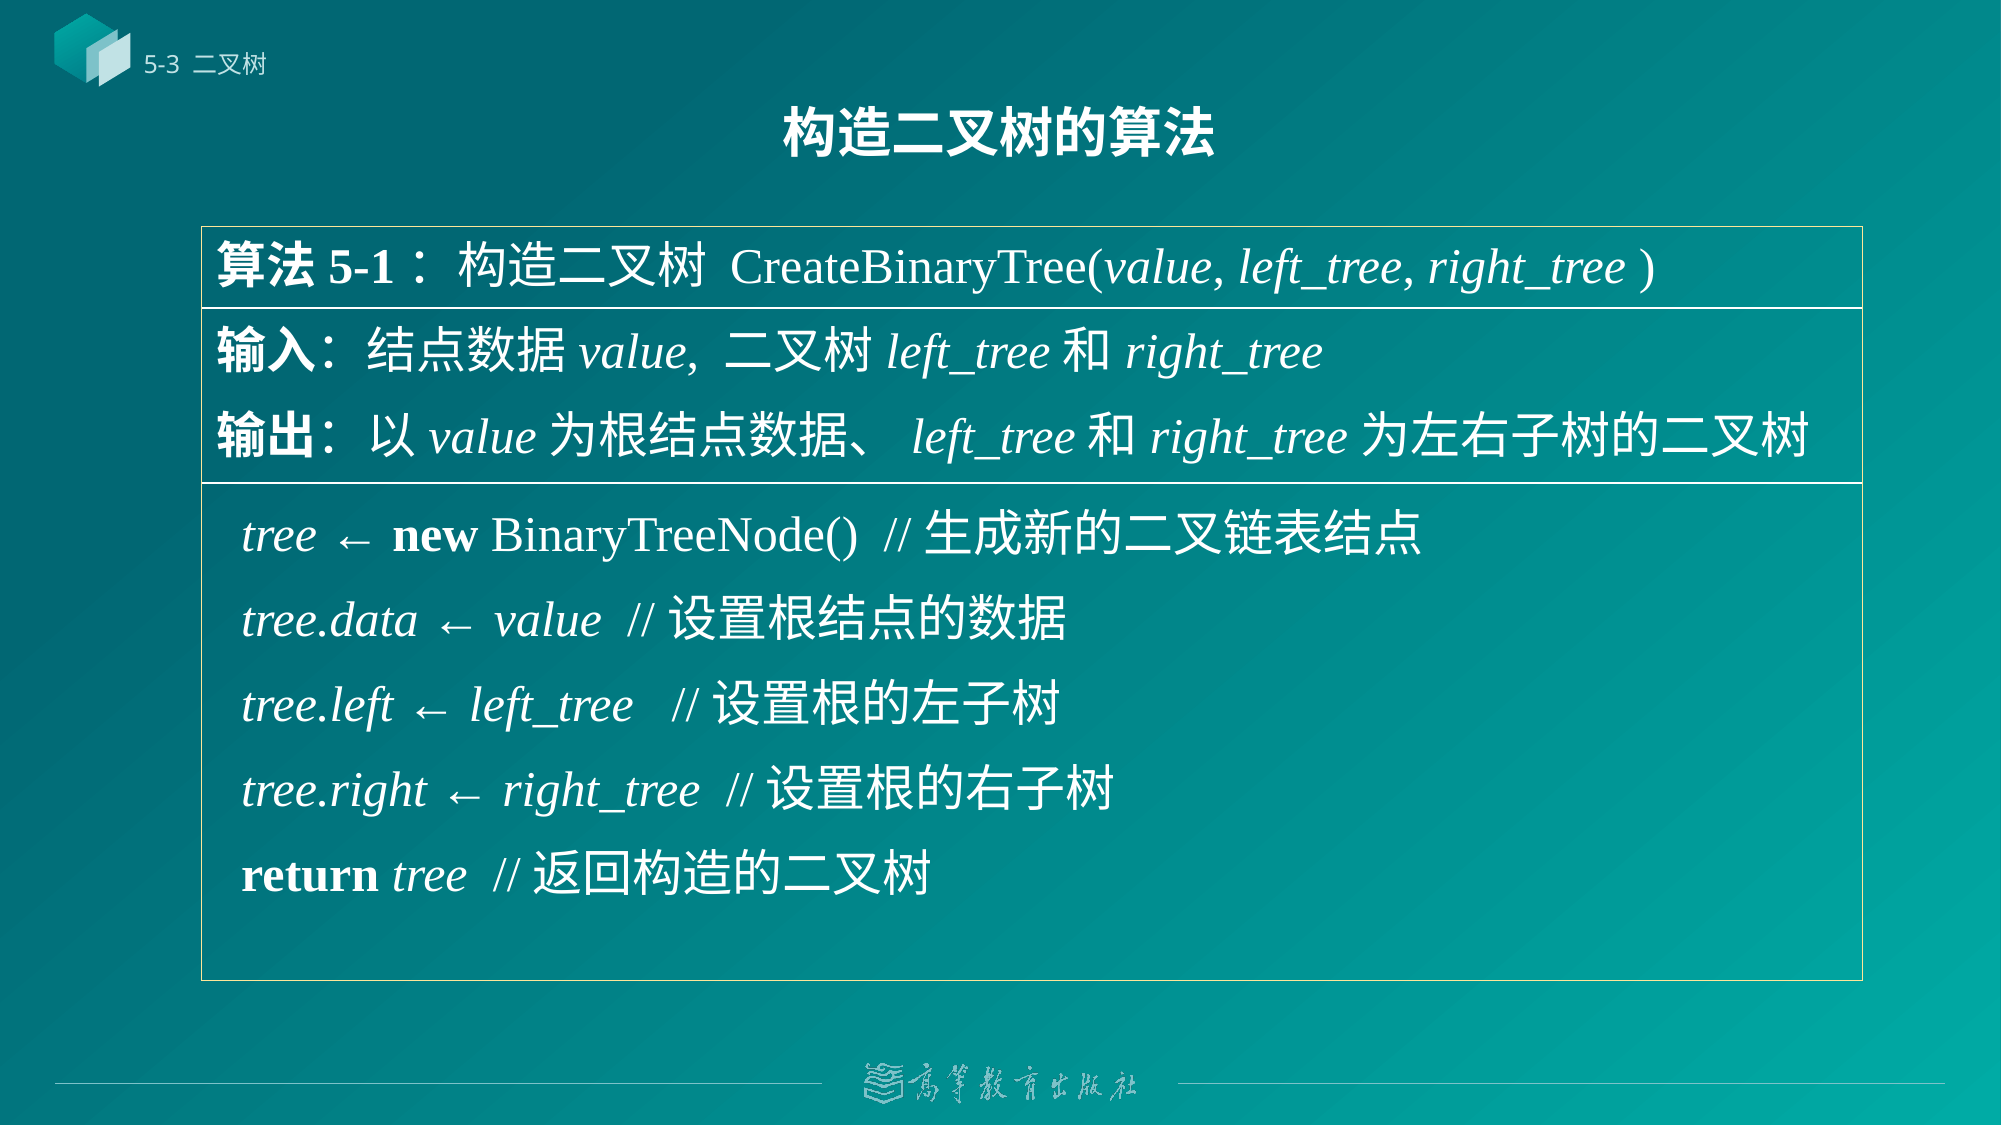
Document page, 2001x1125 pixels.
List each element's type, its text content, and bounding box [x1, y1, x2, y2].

subtitle 5-3 二叉树 [128, 44, 927, 99]
text_box 算法5-1：构造二叉树 CreateBinaryTree(value, left_tree, right_tree ) 输入：结点数据value, 二叉树left_tree和right_tree 输出：以value为根结点数据、left_tree和right_tree为左右子树的二叉树 tree ← new BinaryTreeNode() //生成新的二叉链表结点 tree.data ← value //设置根结点的数据 tree.left ← left_tree //设置根的左子树 tree.right ← right_tree //设置根的右子树 return tree //返回构造的二叉树 [201, 309, 1863, 483]
text_box 算法5-1：构造二叉树 CreateBinaryTree(value, left_tree, right_tree ) 输入：结点数据value, 二叉树left_tree和right_tree 输出：以value为根结点数据、left_tree和right_tree为左右子树的二叉树 tree ← new BinaryTreeNode() //生成新的二叉链表结点 tree.data ← value //设置根结点的数据 tree.left ← left_tree //设置根的左子树 tree.right ← right_tree //设置根的右子树 return tree //返回构造的二叉树 [201, 226, 1863, 308]
text_box 算法5-1：构造二叉树 CreateBinaryTree(value, left_tree, right_tree ) 输入：结点数据value, 二叉树left_tree和right_tree 输出：以value为根结点数据、left_tree和right_tree为左右子树的二叉树 tree ← new BinaryTreeNode() //生成新的二叉链表结点 tree.data ← value //设置根结点的数据 tree.left ← left_tree //设置根的左子树 tree.right ← right_tree //设置根的右子树 return tree //返回构造的二叉树 [201, 484, 1863, 981]
picture [864, 1063, 1136, 1104]
title 构造二叉树的算法 [137, 92, 1863, 178]
